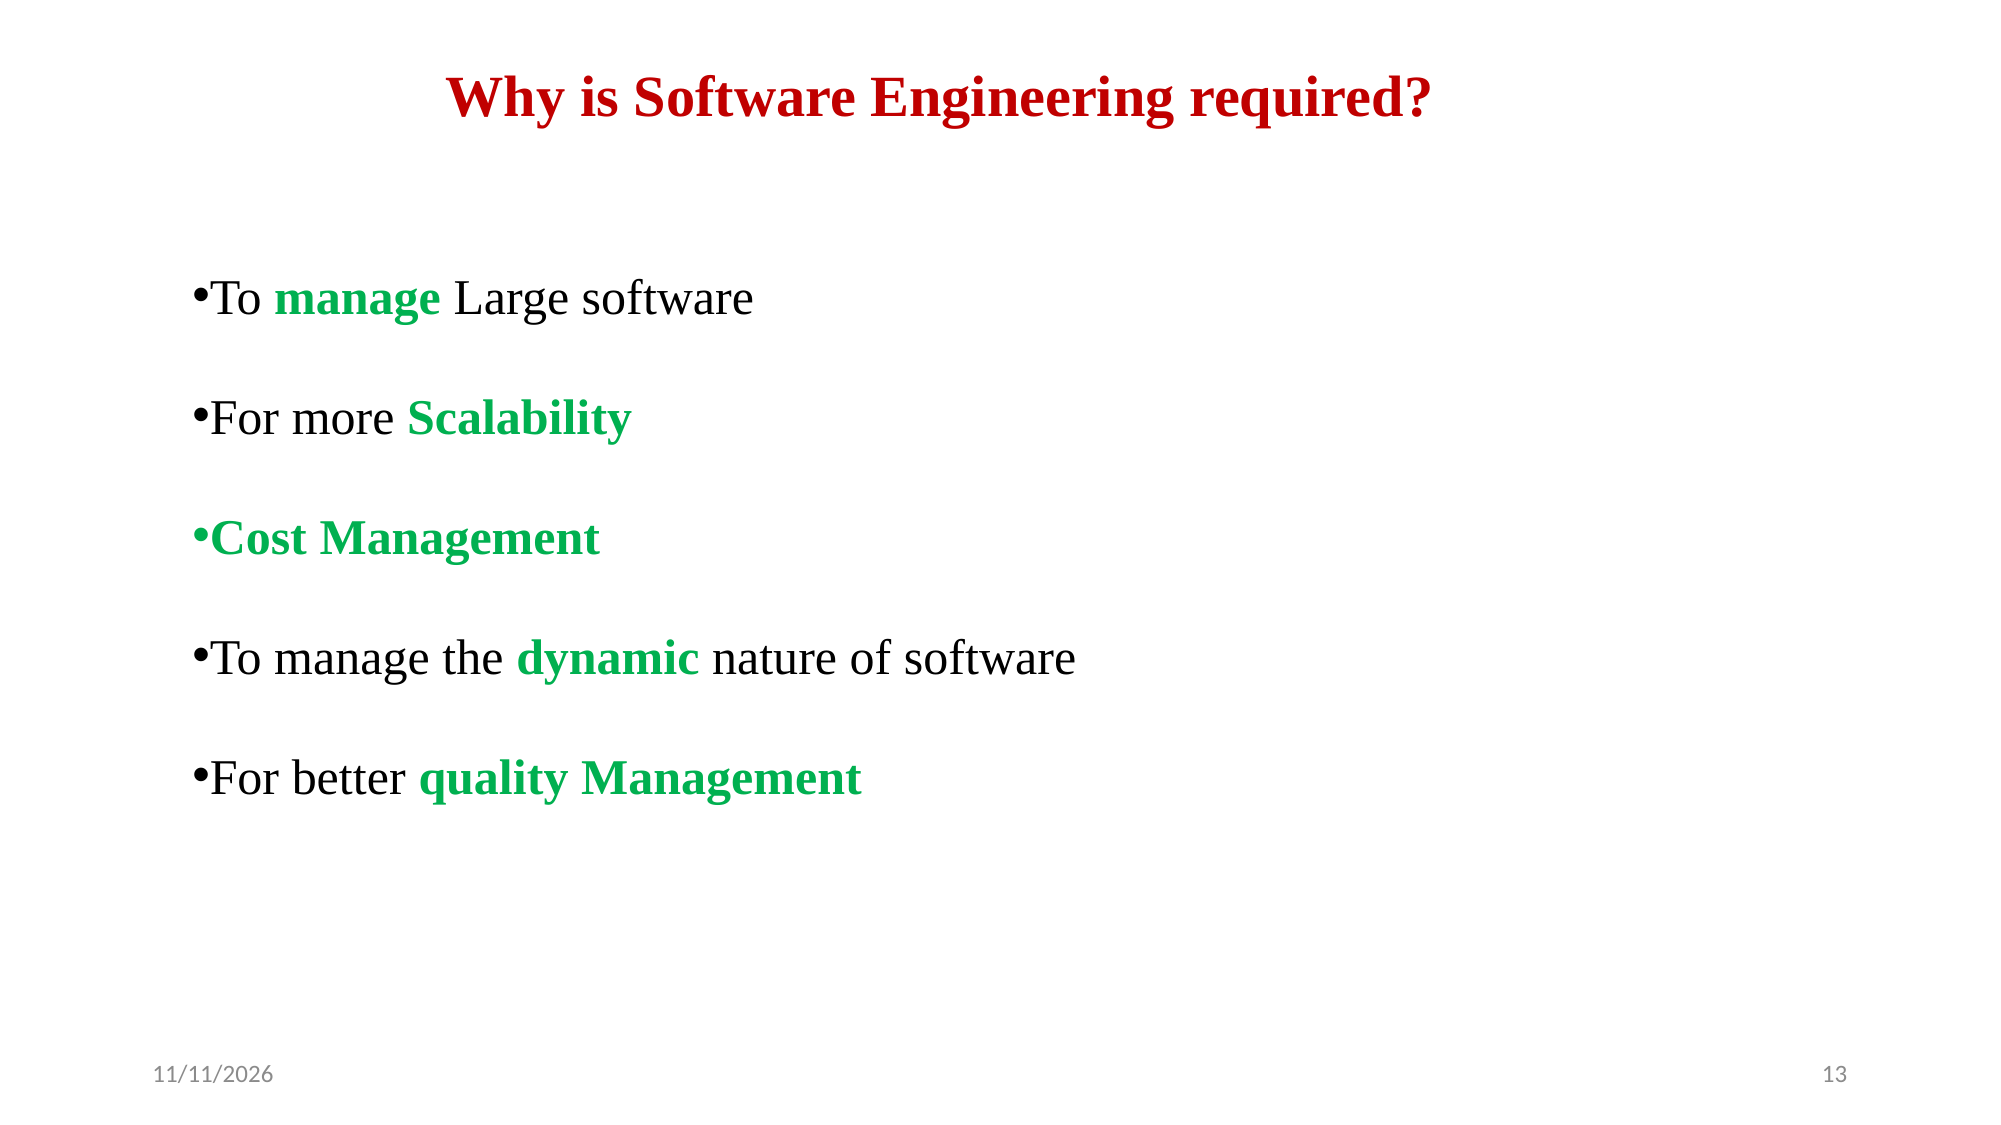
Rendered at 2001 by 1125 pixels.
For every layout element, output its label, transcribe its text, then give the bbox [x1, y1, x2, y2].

text_box Why is Software Engineering required? [430, 50, 1611, 136]
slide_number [137, 1042, 588, 1103]
text_box To manage Large software For more Scalability Cost Management To manage the dynamic nature of software For better quality Management [177, 257, 1369, 812]
slide_number 13 [1412, 1042, 1863, 1103]
